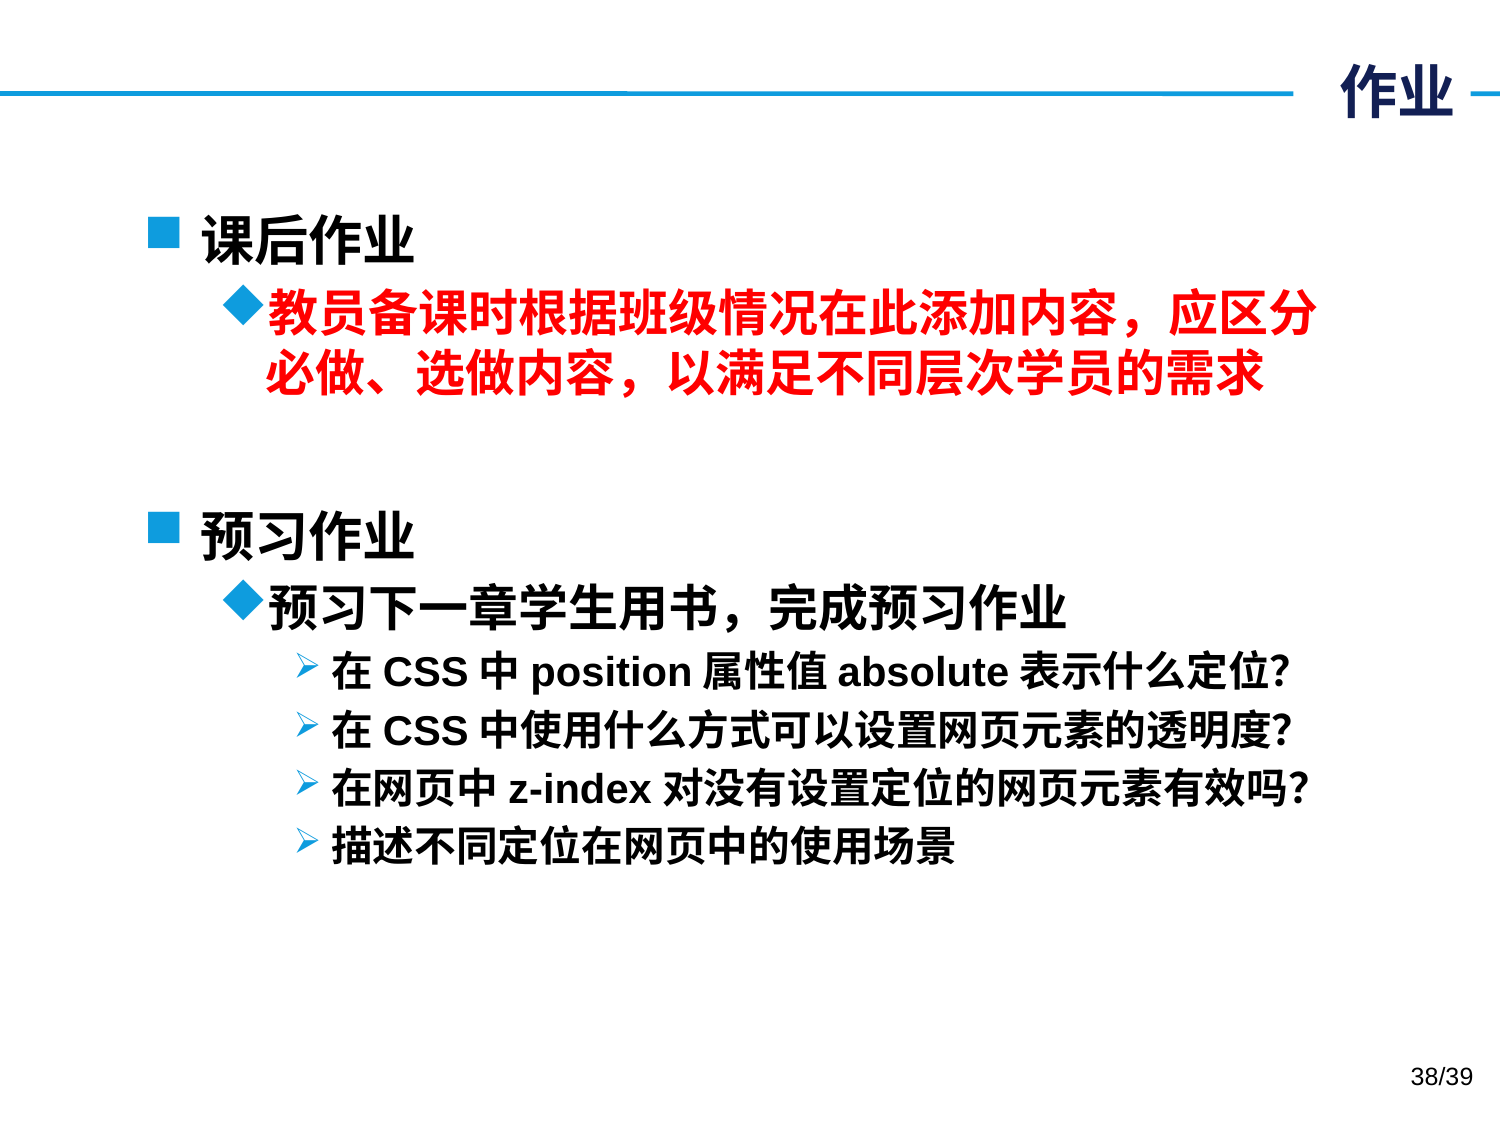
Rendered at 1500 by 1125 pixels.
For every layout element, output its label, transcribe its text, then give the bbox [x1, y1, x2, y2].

title 作业 [1293, 46, 1471, 133]
list 课后作业 教员备课时根据班级情况在此添加内容，应区分必做、选做内容，以满足不同层次学员的需求 预习作业 预习下一章学生用书，完成预习作业 在CSS中position属性值absolute表示什么定位？ 在CSS中使用什么方式可以设置网页元素的透明度？ 在网页中z-index对没有设置定位的网页元素有效吗？ 描述不同定位在网页中的使用场景 [128, 199, 1383, 1043]
slide_number 38/39 [1138, 1053, 1489, 1114]
